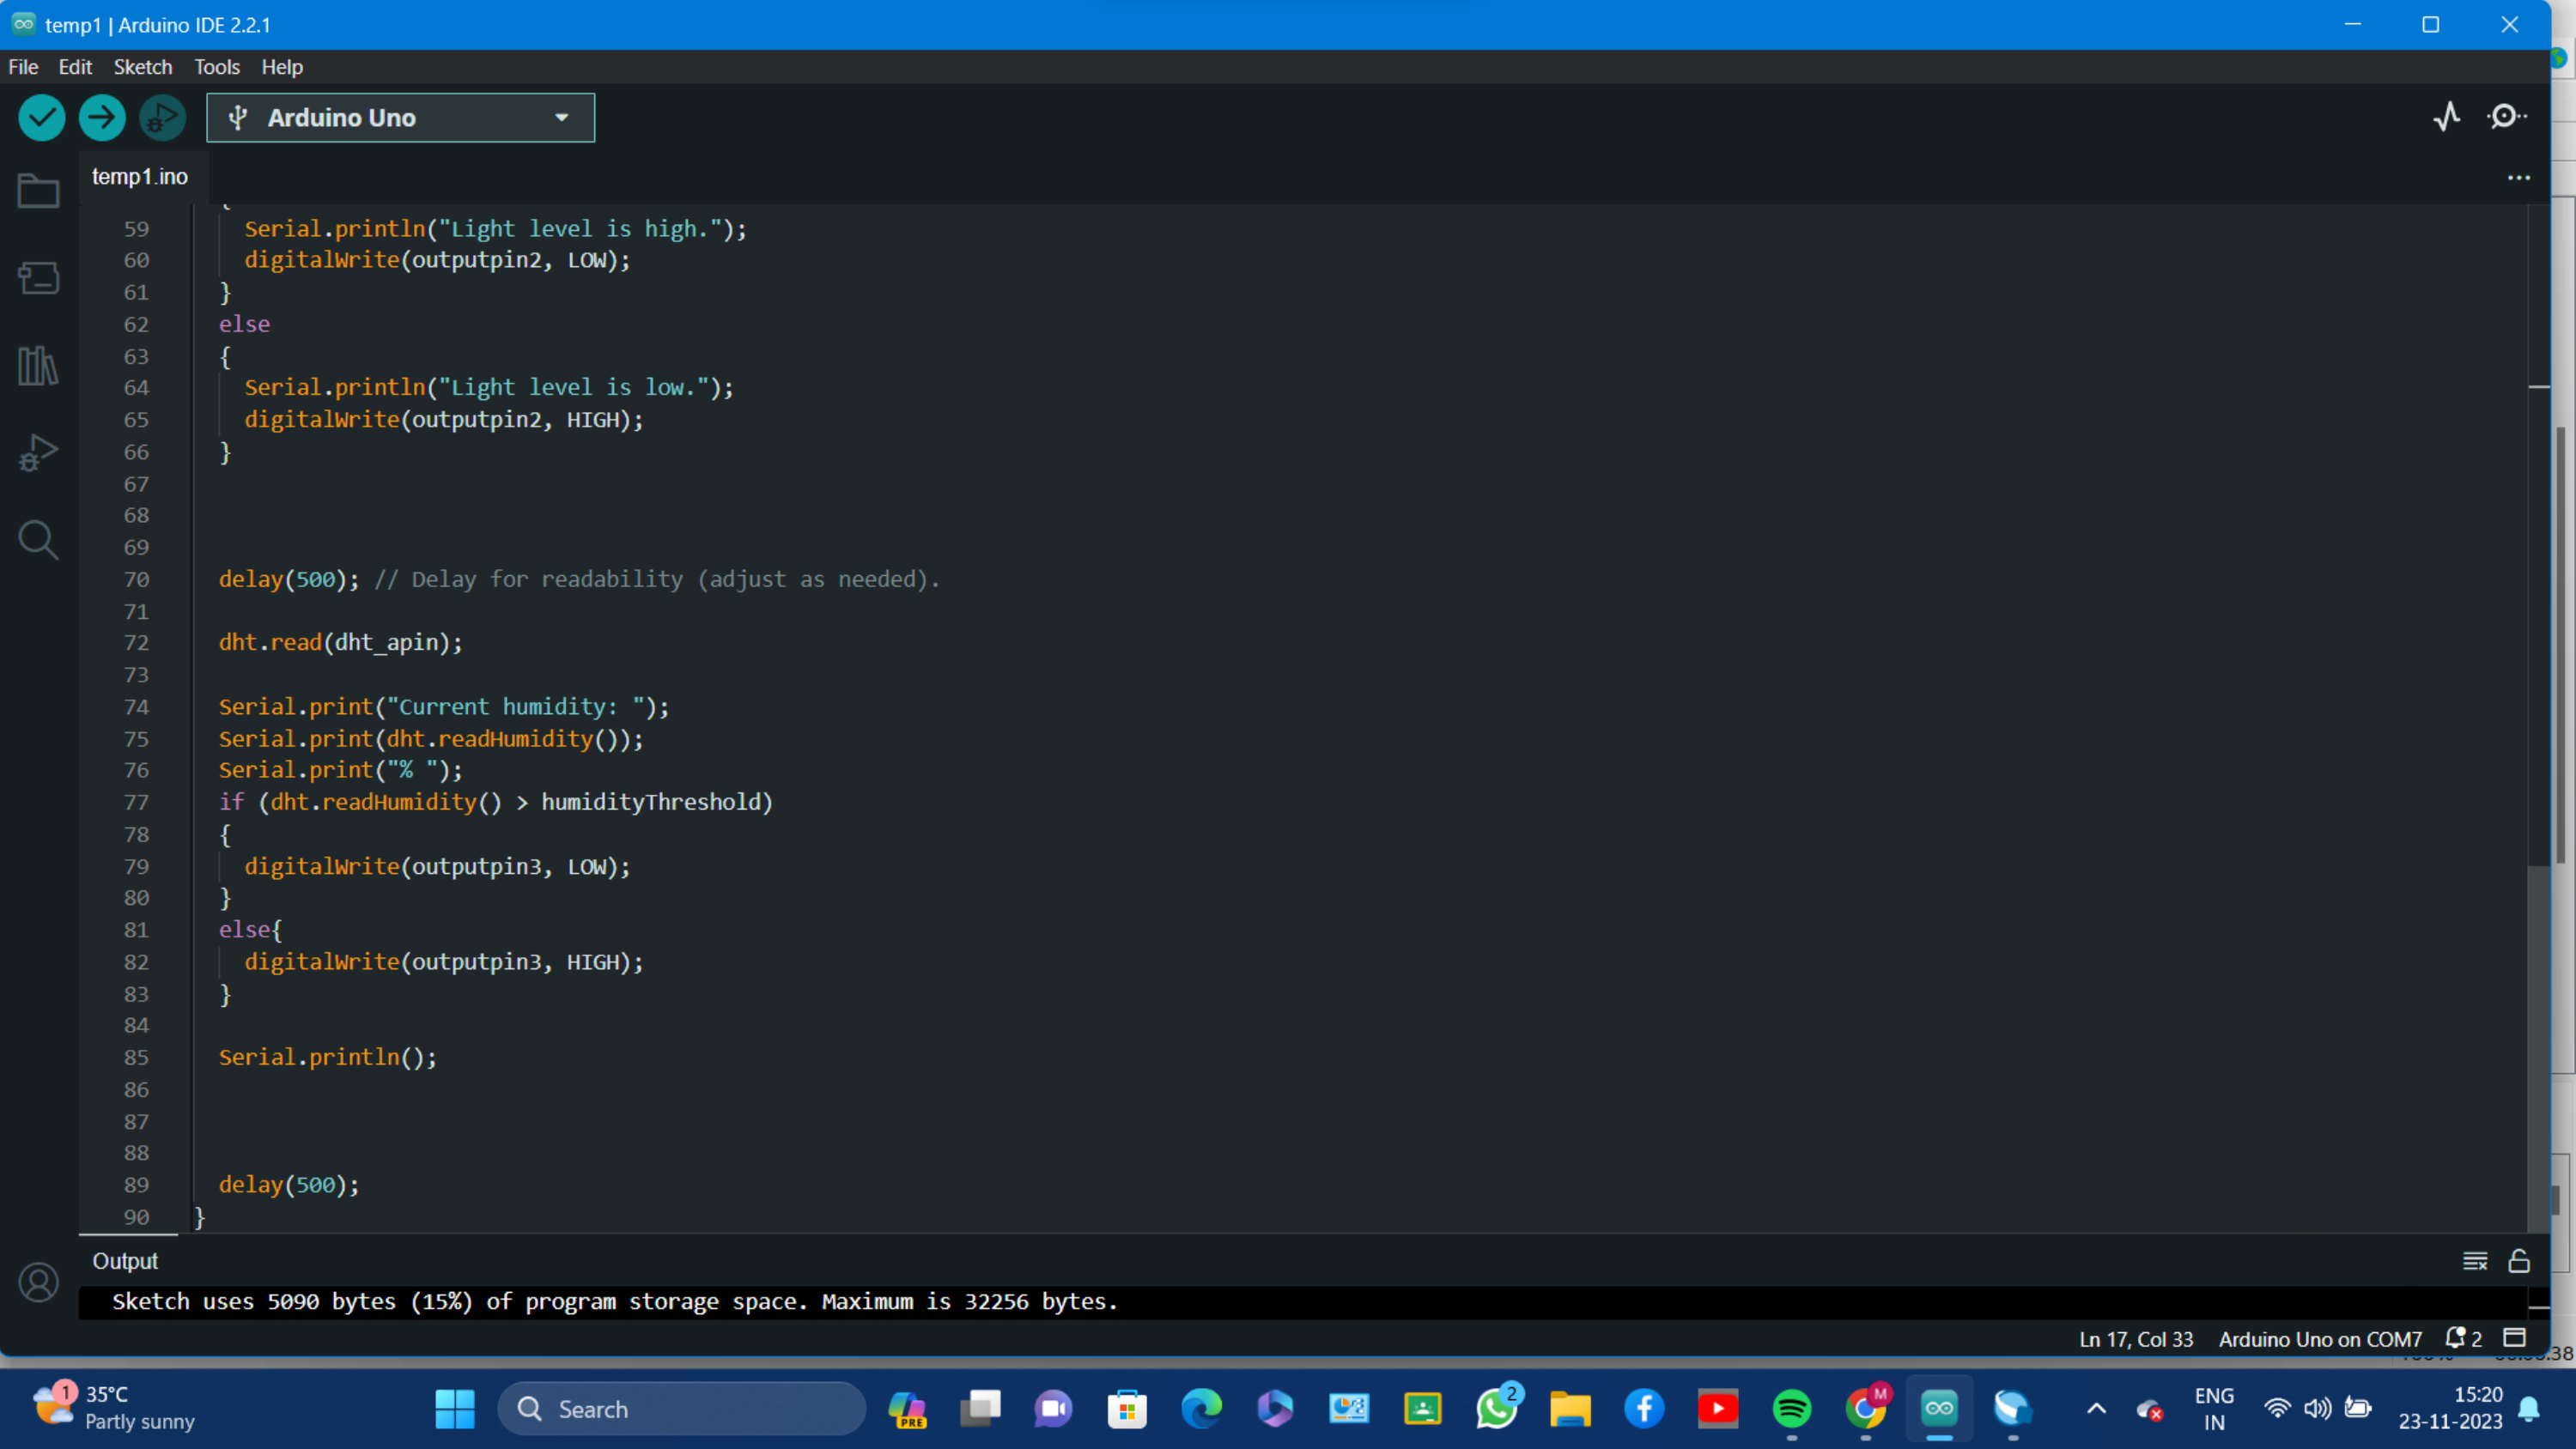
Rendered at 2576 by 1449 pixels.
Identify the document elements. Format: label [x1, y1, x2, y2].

text_box [0, 0, 2576, 1449]
